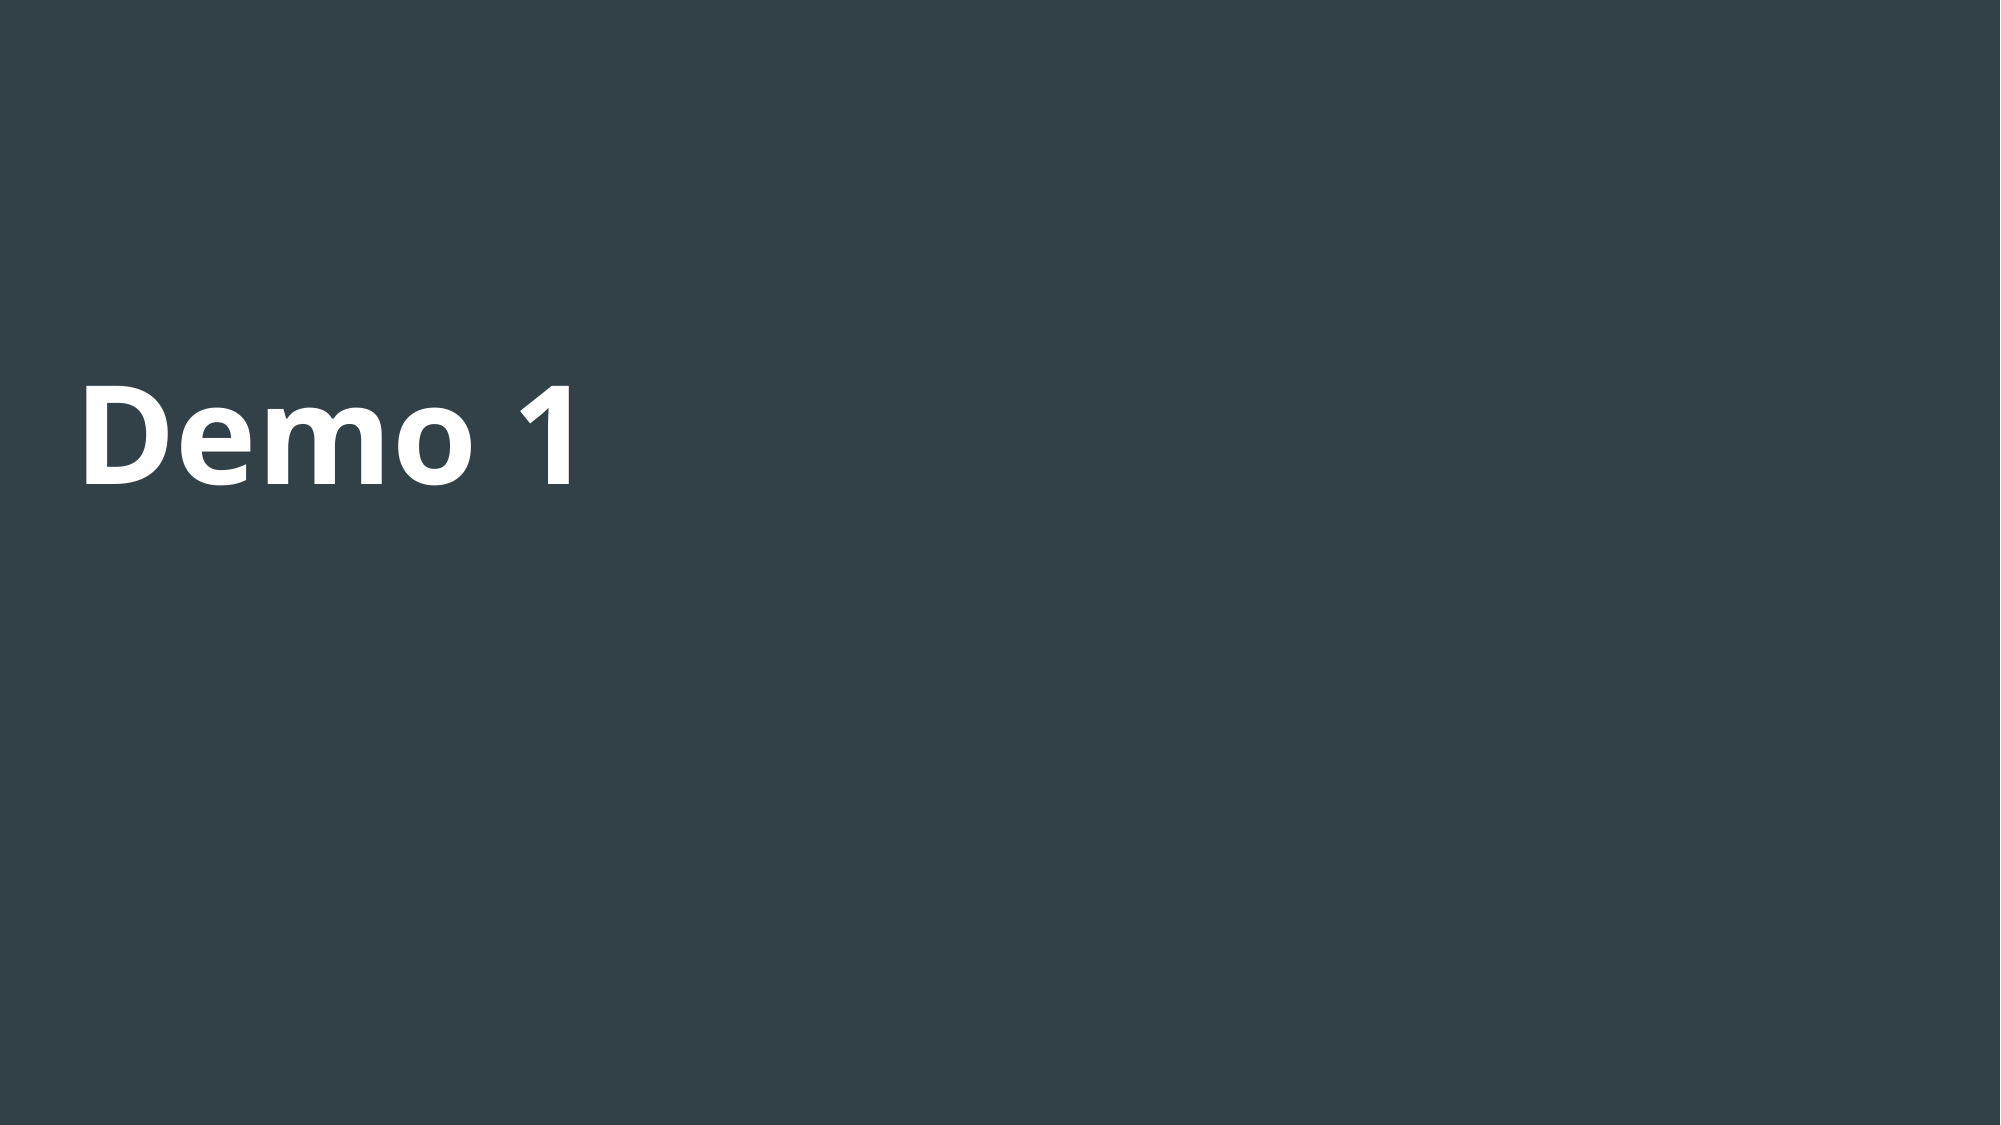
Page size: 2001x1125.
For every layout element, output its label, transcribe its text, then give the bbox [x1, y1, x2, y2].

list Demo 1 [44, 341, 2000, 856]
